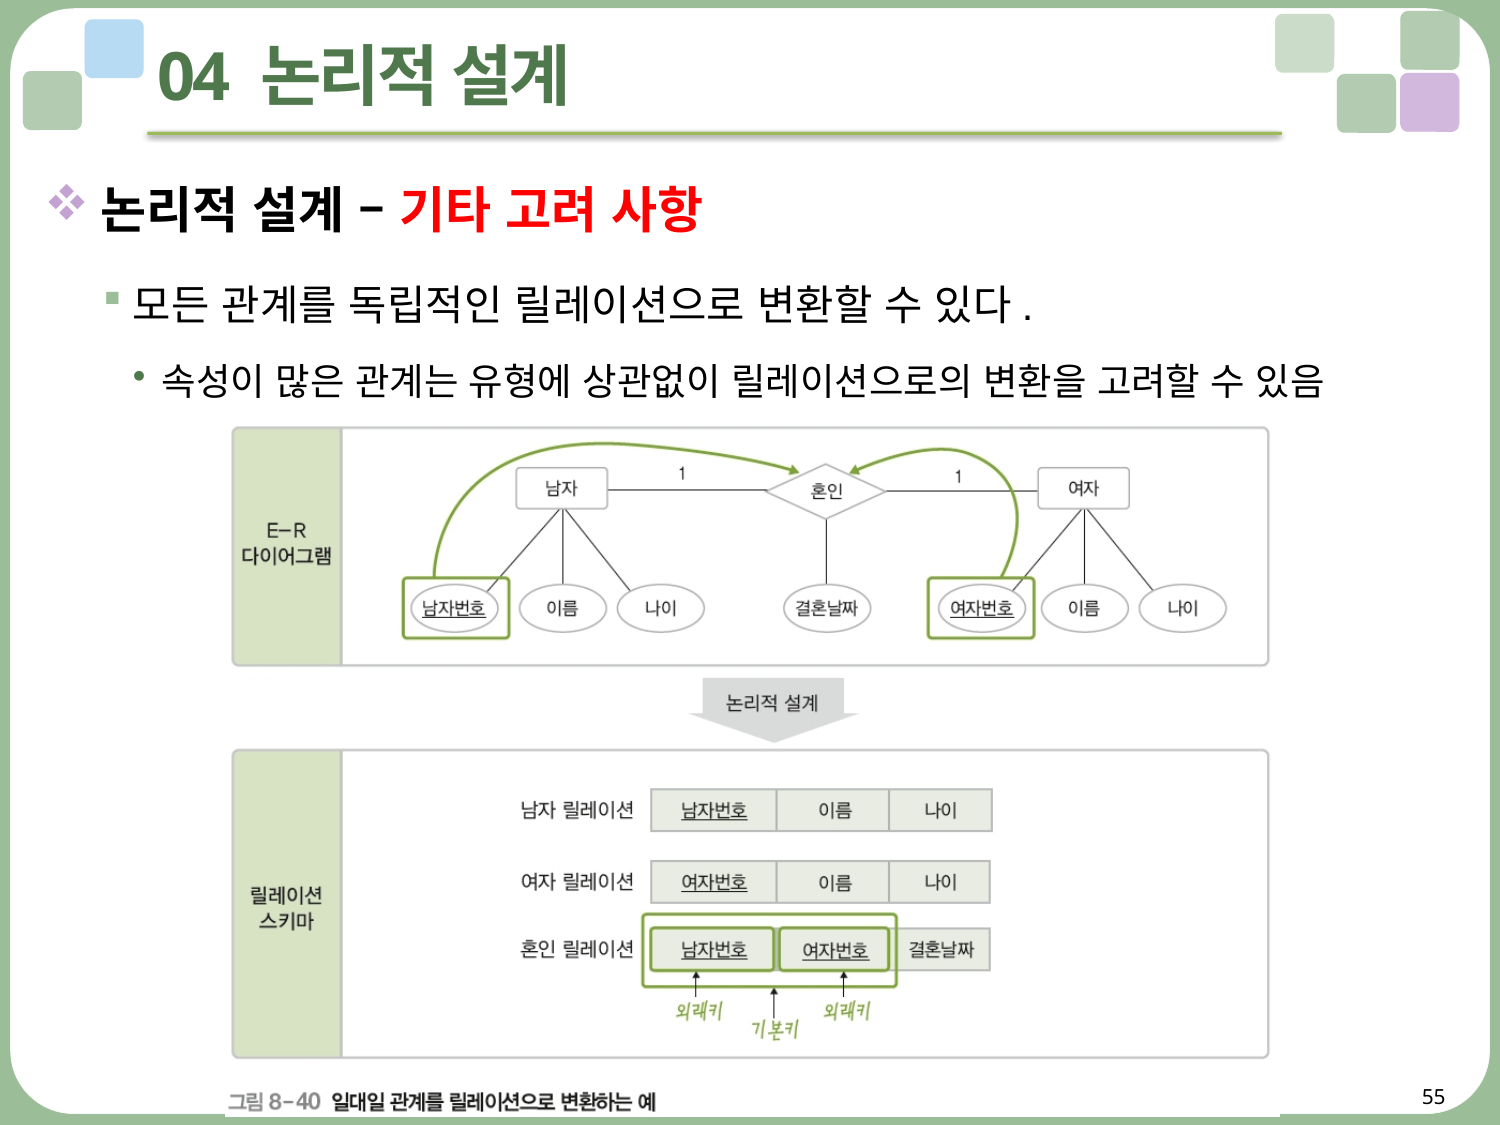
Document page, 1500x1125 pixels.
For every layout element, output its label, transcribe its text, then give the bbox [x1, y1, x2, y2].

list 논리적 설계 – 기타 고려 사항 모든 관계를 독립적인 릴레이션으로 변환할 수 있다. 속성이 많은 관계는 유형에 상관없이 릴레이션으로의 변환을 고려할 수 있음 [29, 171, 1481, 1081]
title 04 논리적 설계 [142, 25, 1459, 123]
picture [0, 0, 1500, 1125]
